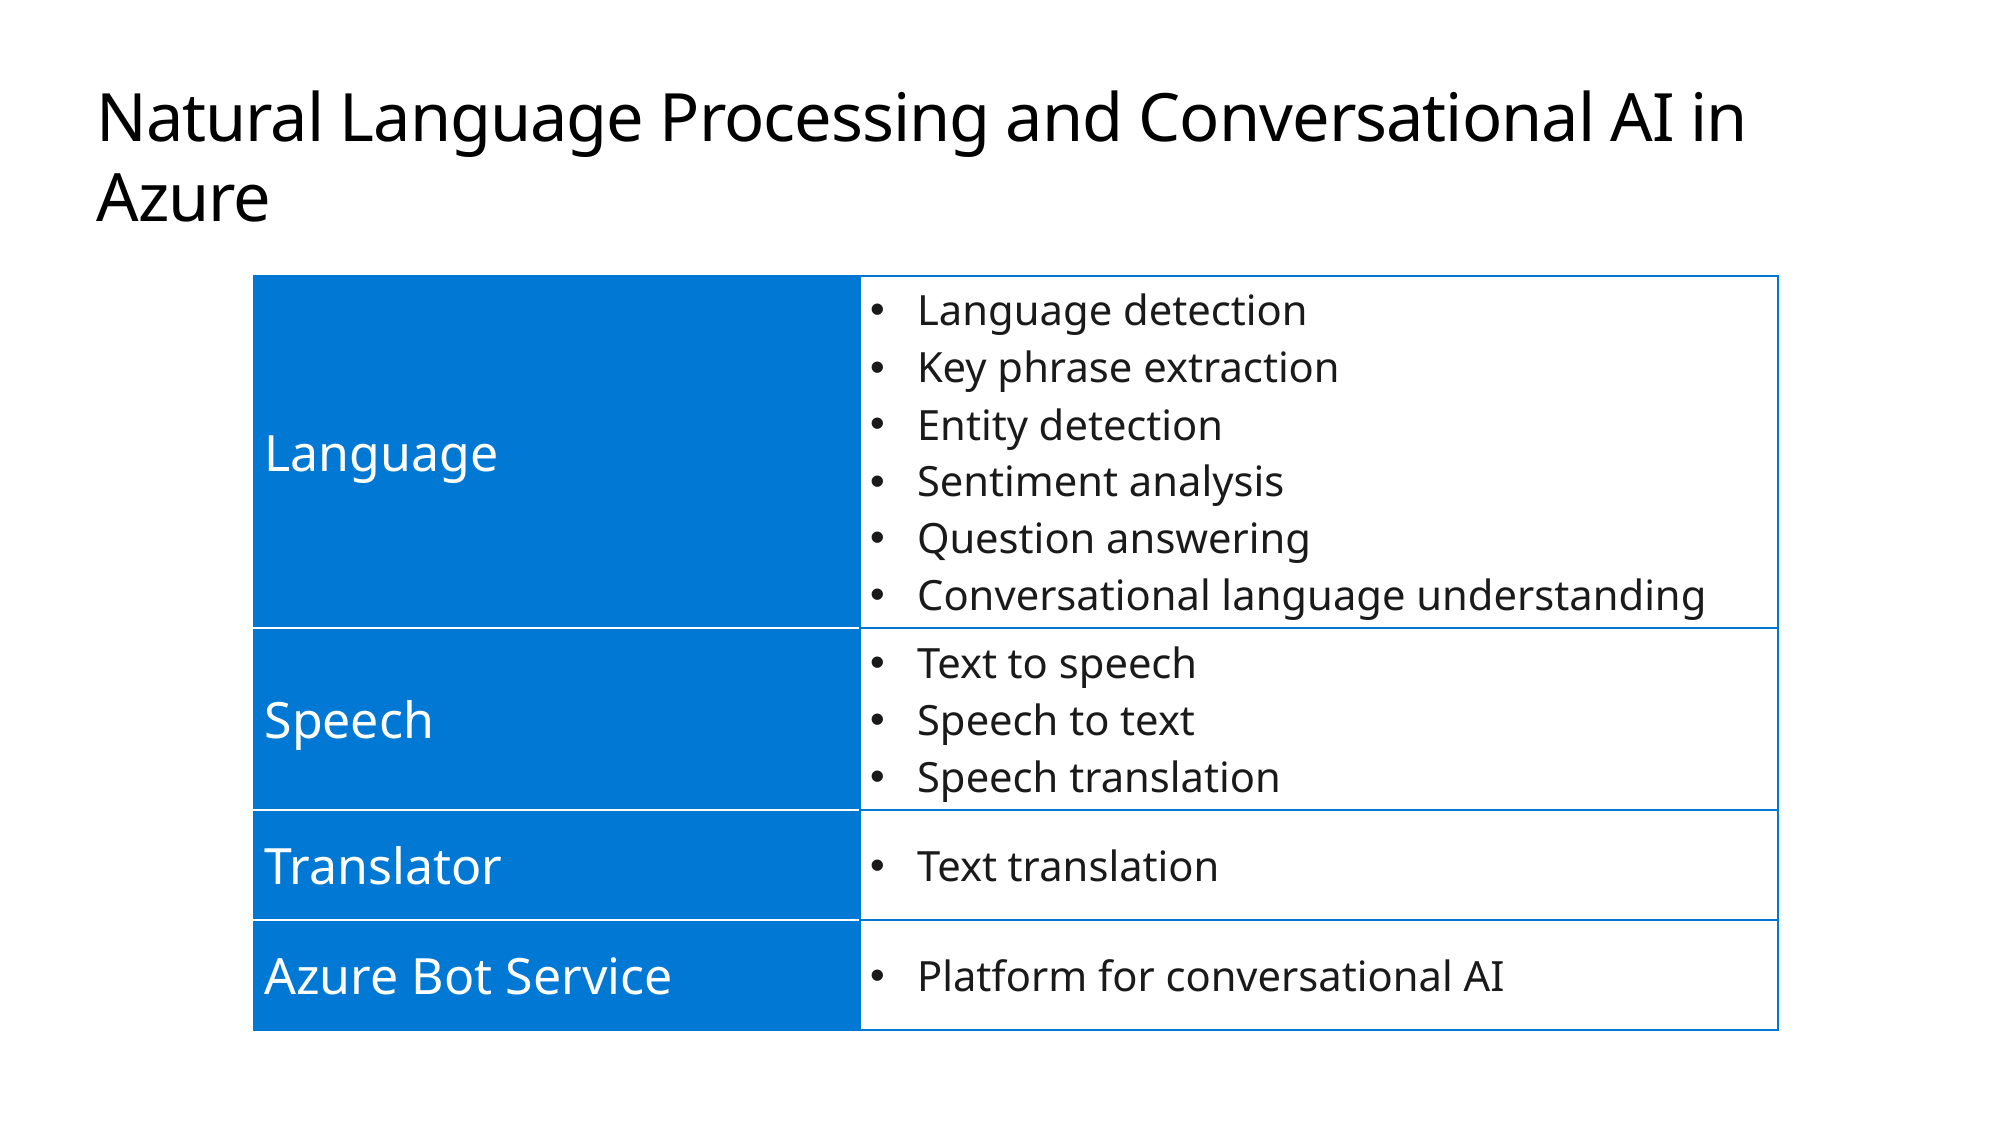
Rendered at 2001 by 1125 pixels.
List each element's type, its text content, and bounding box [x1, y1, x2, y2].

table_cell Speech [255, 629, 859, 809]
table_header Language detection Key phrase extraction Entity detection Sentiment analysis Question answering Conversational language understanding [861, 277, 1777, 627]
table_cell Platform for conversational AI [861, 921, 1777, 1029]
table_cell Translator [255, 811, 859, 919]
table_cell Text to speech Speech to text Speech translation [861, 629, 1777, 809]
table_cell Azure Bot Service [255, 921, 859, 1029]
title Natural Language Processing and Conversational AI in Azure [96, 75, 1904, 156]
table_header Language [255, 277, 859, 627]
table_cell Text translation [861, 811, 1777, 919]
